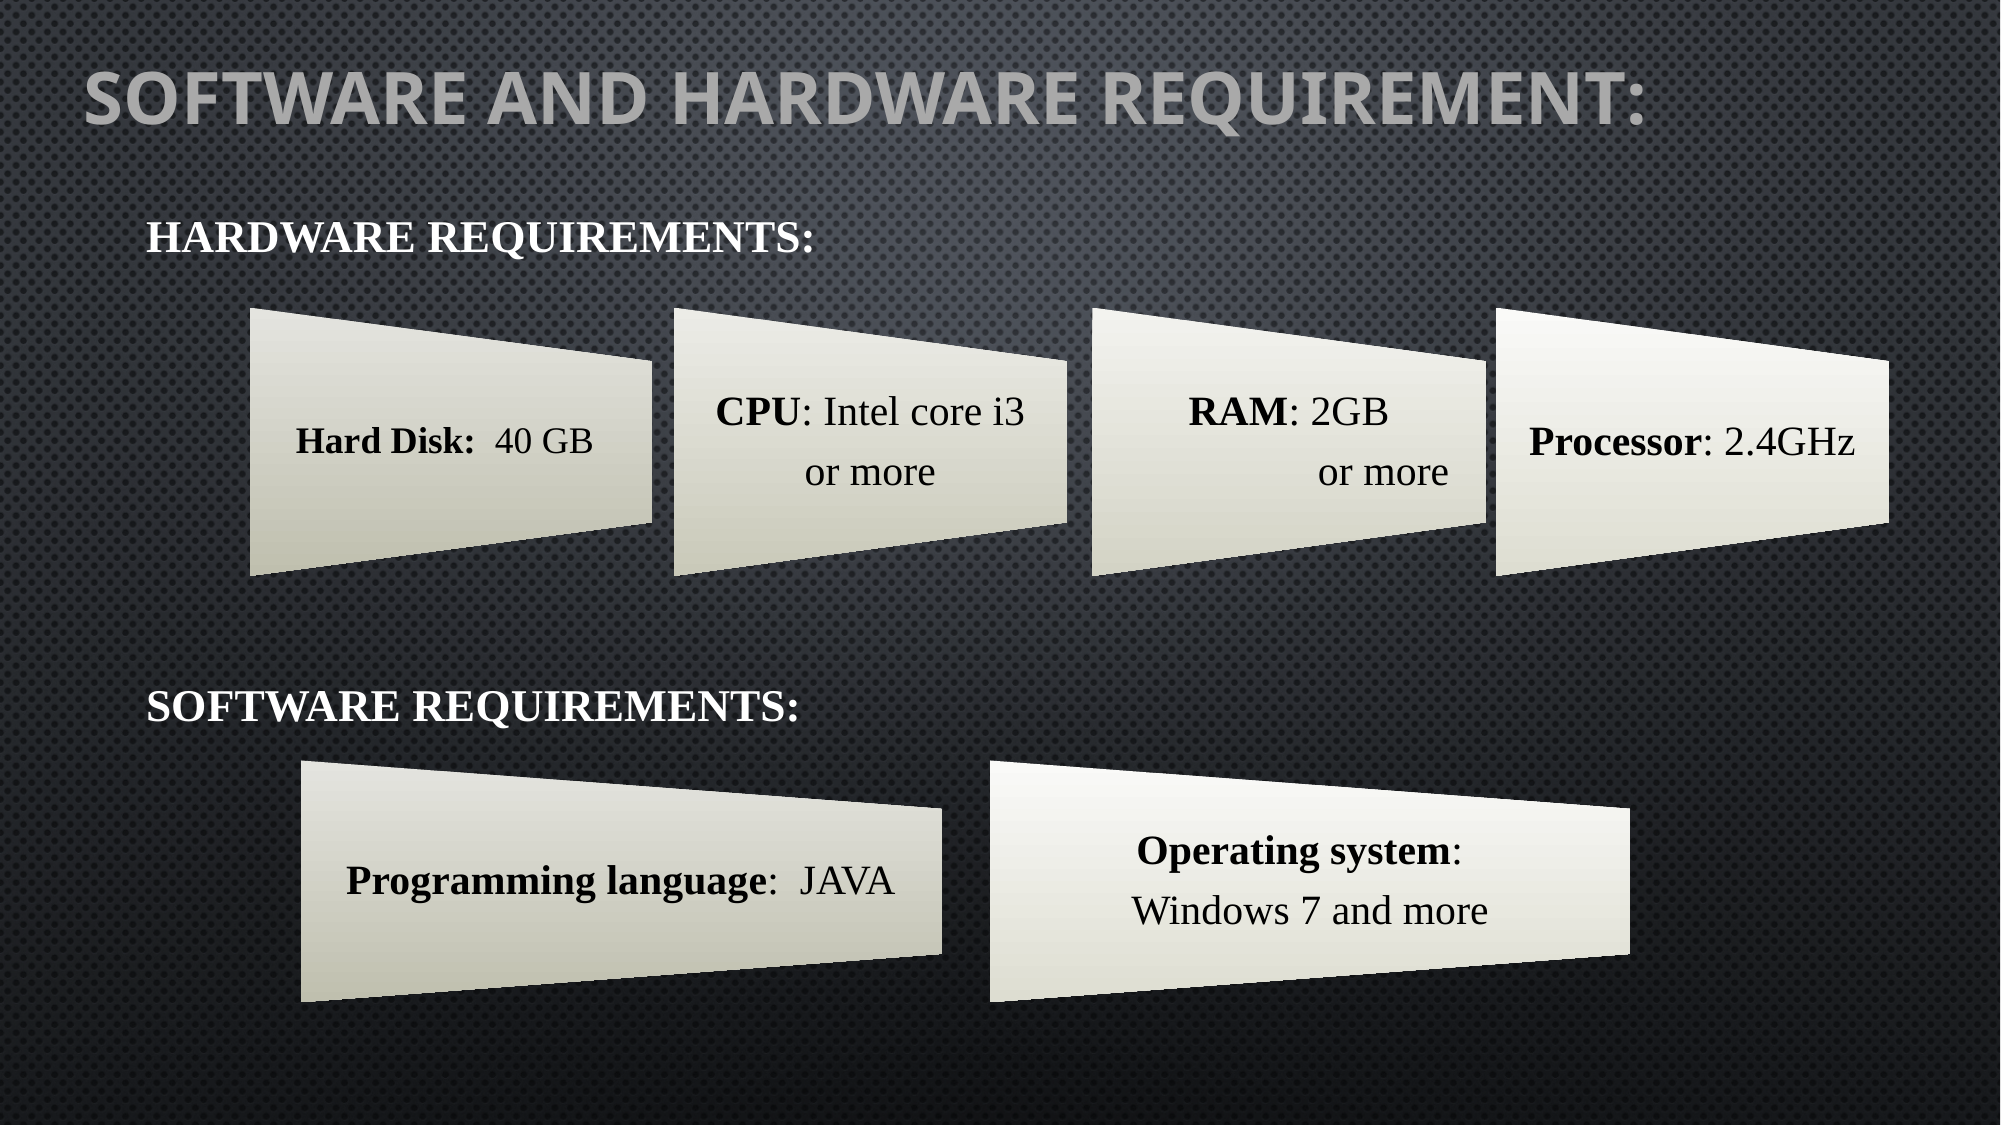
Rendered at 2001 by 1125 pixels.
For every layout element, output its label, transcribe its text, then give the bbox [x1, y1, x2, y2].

list Hardware requirements: Software requirements: [130, 200, 1838, 796]
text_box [299, 760, 1632, 1003]
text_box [218, 307, 1890, 577]
title Software and Hardware requirement: [68, 43, 1890, 148]
